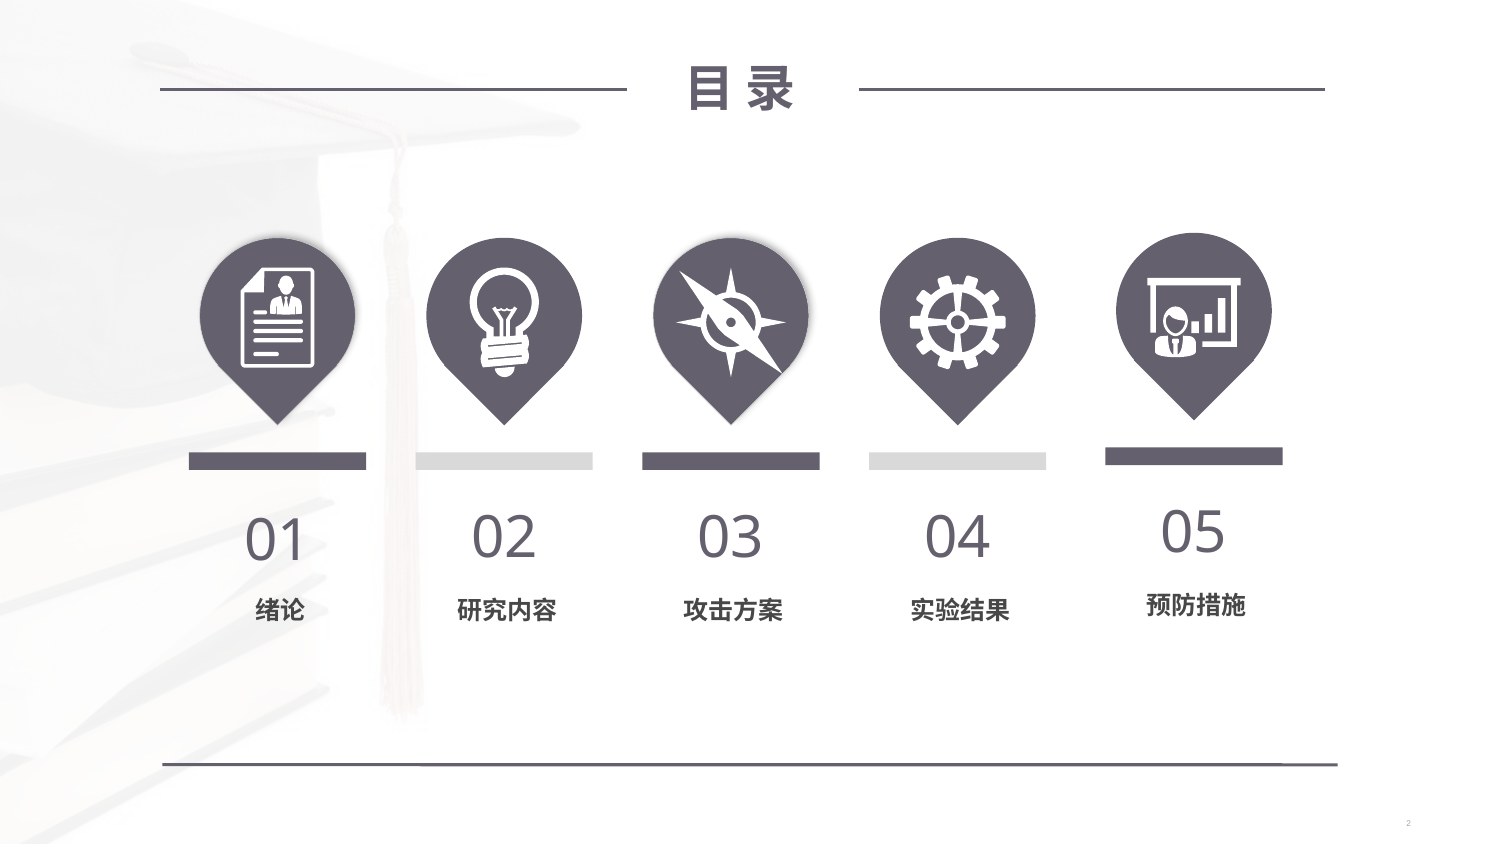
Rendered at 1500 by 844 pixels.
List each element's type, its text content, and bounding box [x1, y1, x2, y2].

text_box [426, 237, 583, 426]
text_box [1116, 232, 1272, 421]
text_box 05 [1134, 487, 1253, 572]
title 目 录 [608, 55, 873, 123]
text_box 预防措施 [1111, 582, 1283, 628]
text_box 04 [898, 492, 1017, 577]
text_box [1104, 446, 1284, 466]
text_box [879, 237, 1036, 426]
text_box [868, 451, 1047, 471]
text_box 实验结果 [875, 587, 1047, 633]
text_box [199, 237, 356, 426]
text_box [641, 451, 821, 471]
text_box 研究内容 [421, 587, 593, 633]
text_box 攻击方案 [648, 587, 820, 633]
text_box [653, 237, 809, 426]
text_box 绪论 [194, 587, 367, 633]
text_box [188, 451, 367, 471]
text_box 01 [218, 494, 337, 579]
text_box 02 [445, 492, 564, 577]
text_box 03 [671, 492, 790, 577]
text_box [415, 451, 594, 471]
